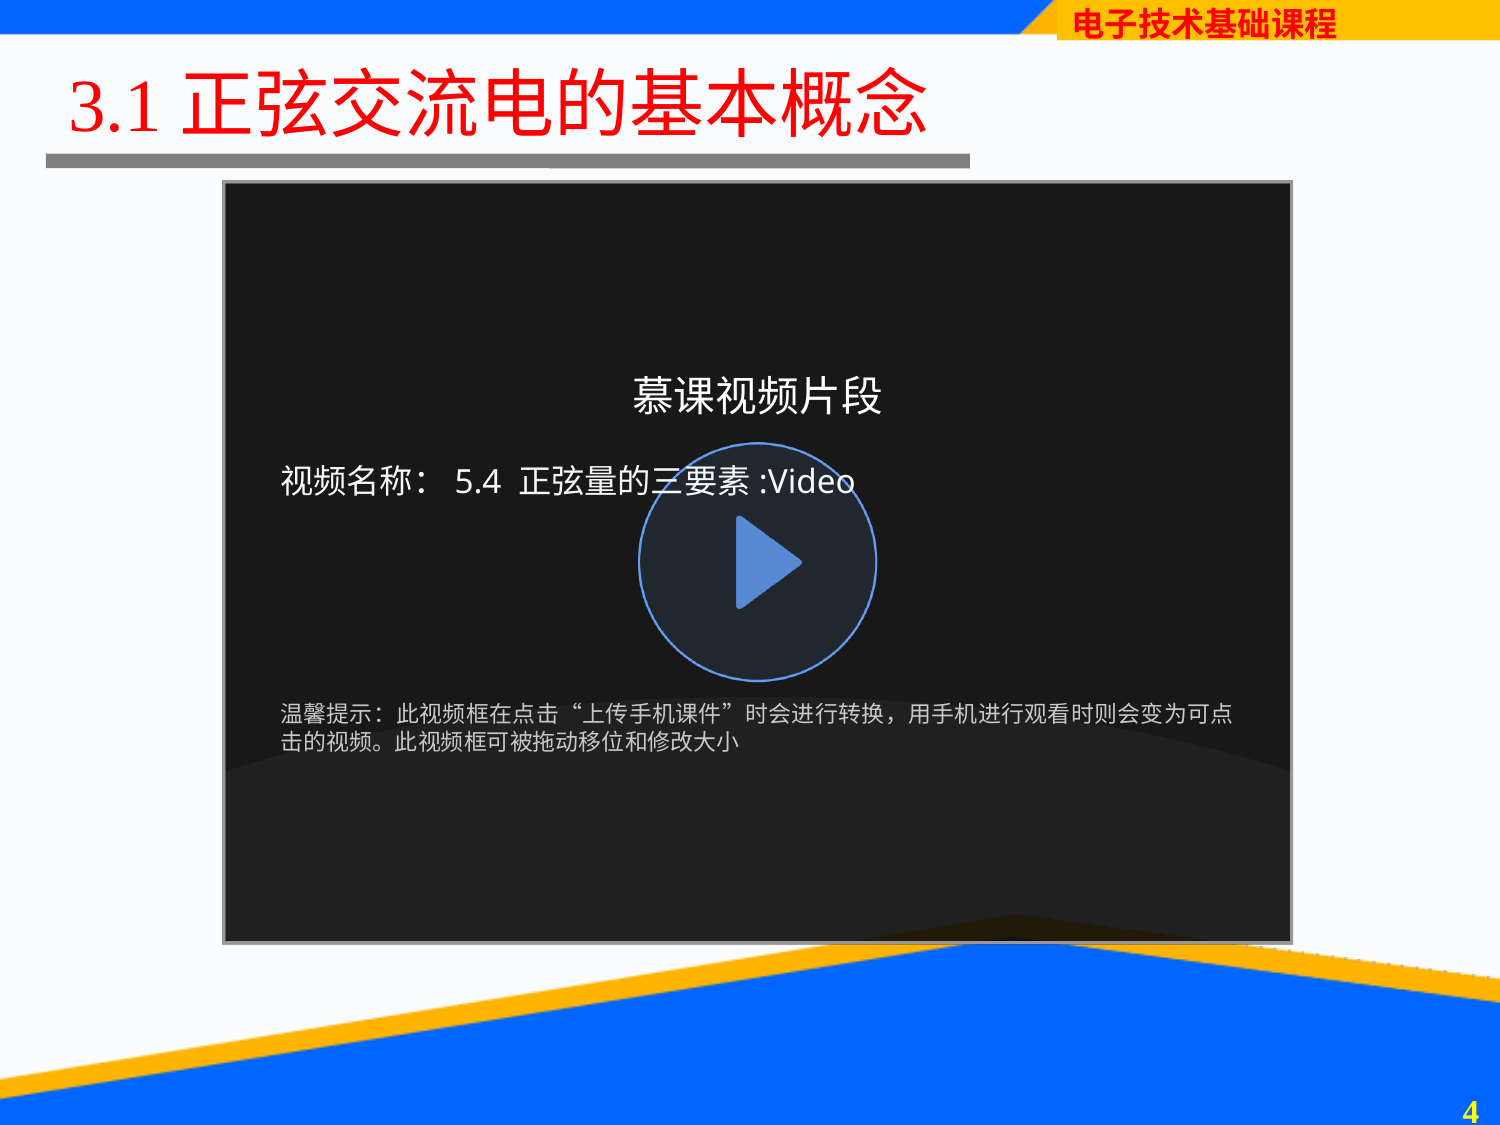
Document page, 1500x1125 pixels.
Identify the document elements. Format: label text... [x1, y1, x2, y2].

slide_number 3 [1399, 1082, 1495, 1125]
picture [0, 0, 1500, 1125]
text_box 慕课视频片段 视频名称：5.4 正弦量的三要素:Video 温馨提示：此视频框在点击“上传手机课件”时会进行转换，用手机进行观看时则会变为可点击的视频。此视频框可被拖动移位和修改大小 [220, 178, 1295, 947]
title 3.1正弦交流电的基本概念 [53, 42, 1069, 161]
